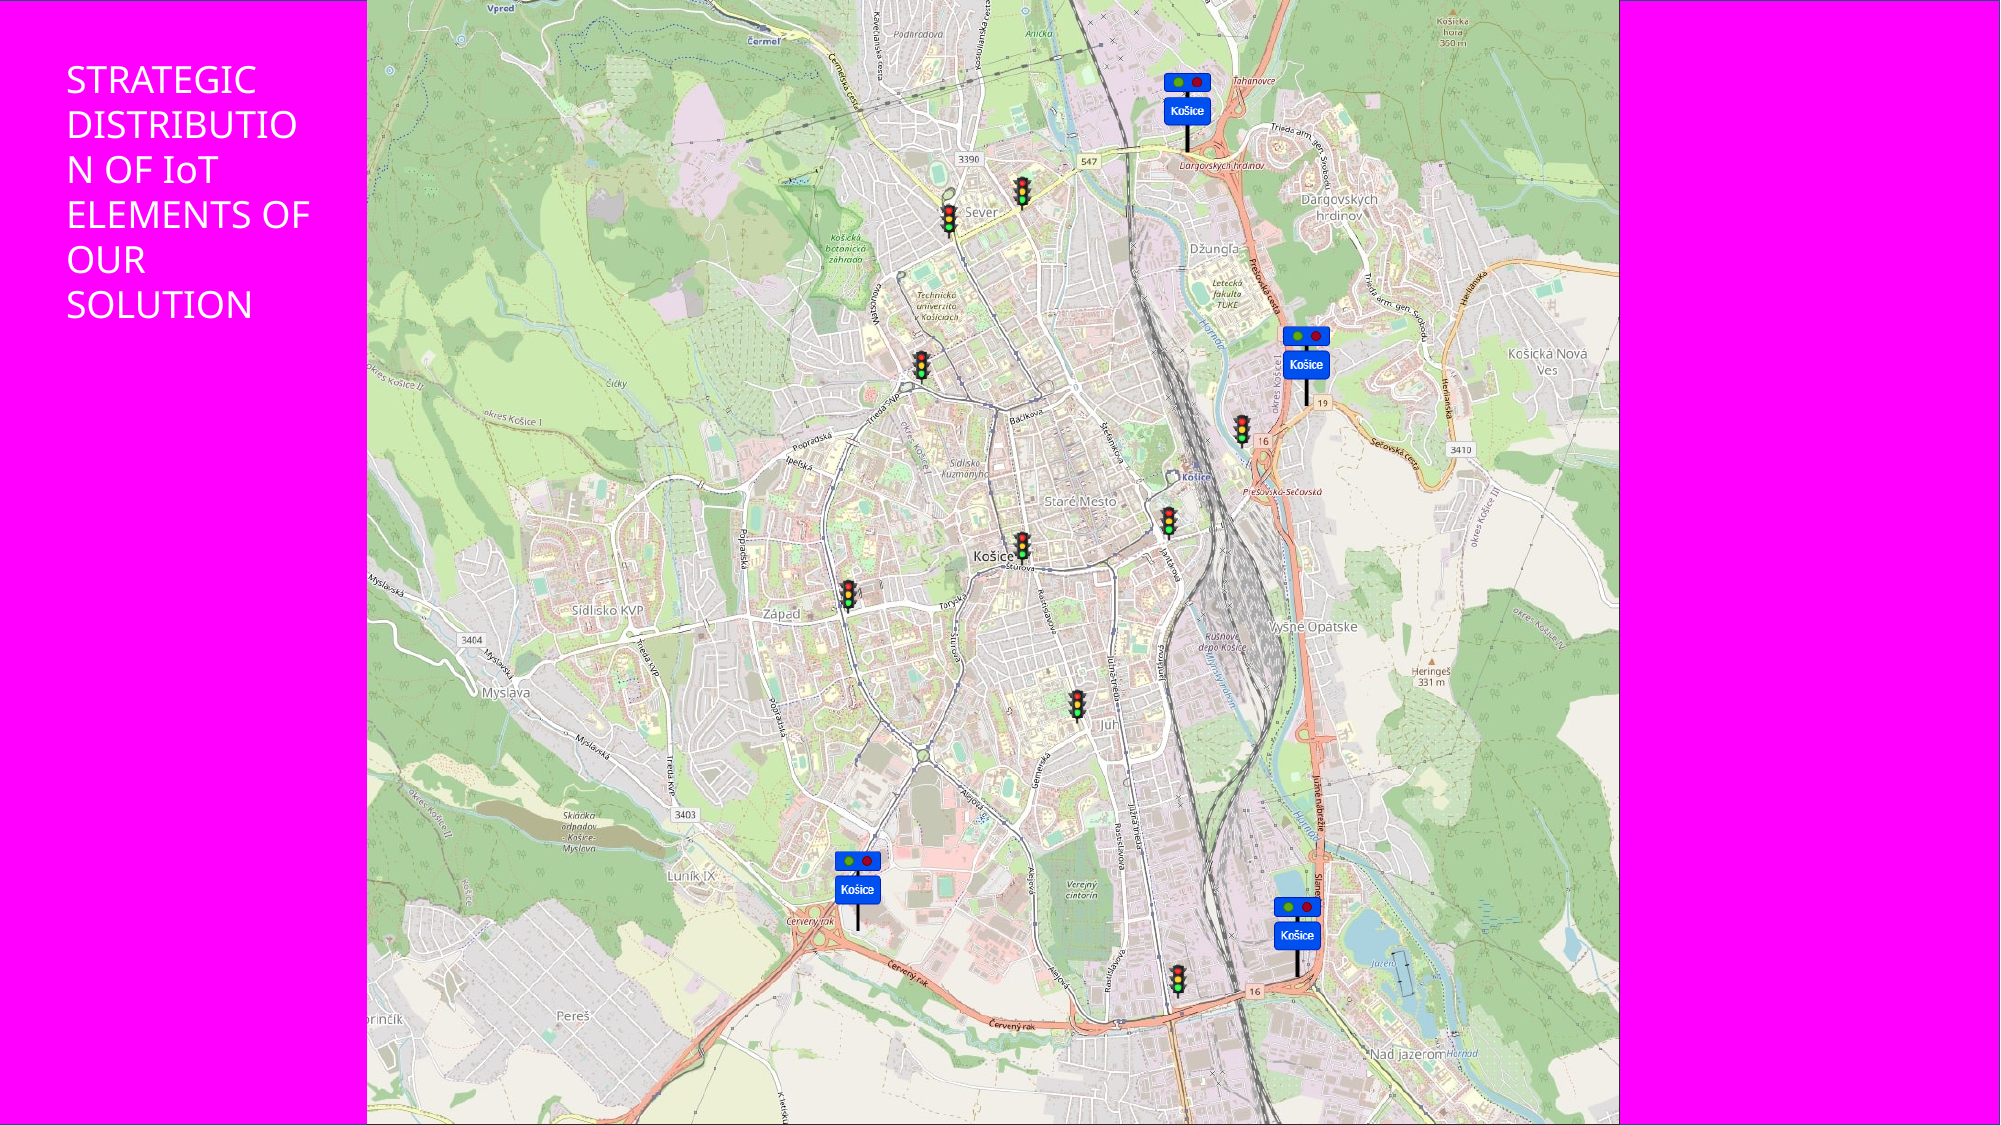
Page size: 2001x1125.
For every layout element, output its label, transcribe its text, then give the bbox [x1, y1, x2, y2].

text_box [0, 0, 366, 1125]
picture [366, 0, 1620, 1125]
text_box [1620, 0, 2000, 1125]
text_box STRATEGIC DISTRIBUTION OF IoT ELEMENTS OF OUR SOLUTION [51, 48, 327, 334]
